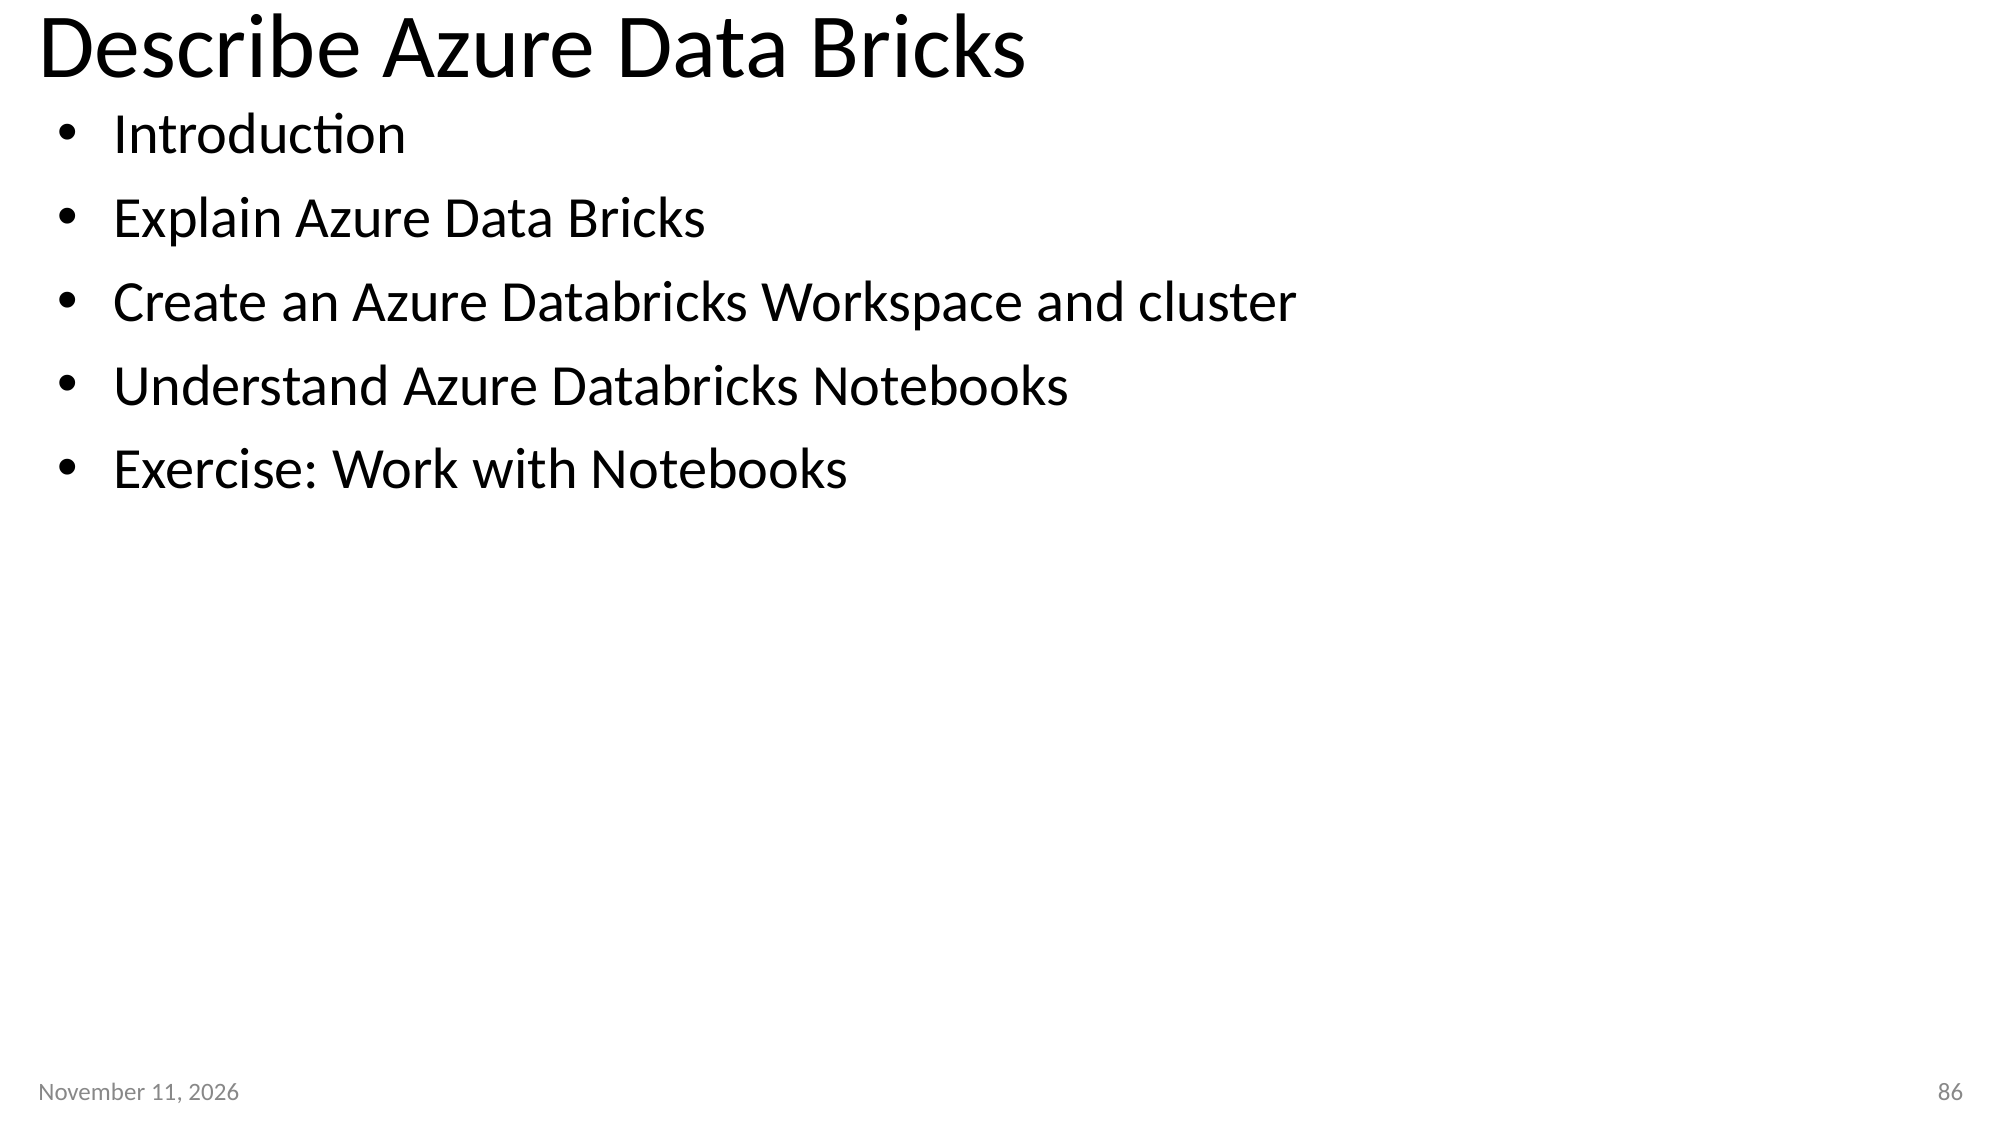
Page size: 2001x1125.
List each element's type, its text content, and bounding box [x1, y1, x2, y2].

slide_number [23, 1060, 474, 1121]
title Describe Azure Data Bricks [23, 0, 1979, 95]
slide_number 86 [1859, 1060, 1979, 1121]
list Introduction Explain Azure Data Bricks Create an Azure Databricks Workspace and cluster Understand Azure Databricks Notebooks Exercise: Work with Notebooks [23, 95, 1979, 1061]
